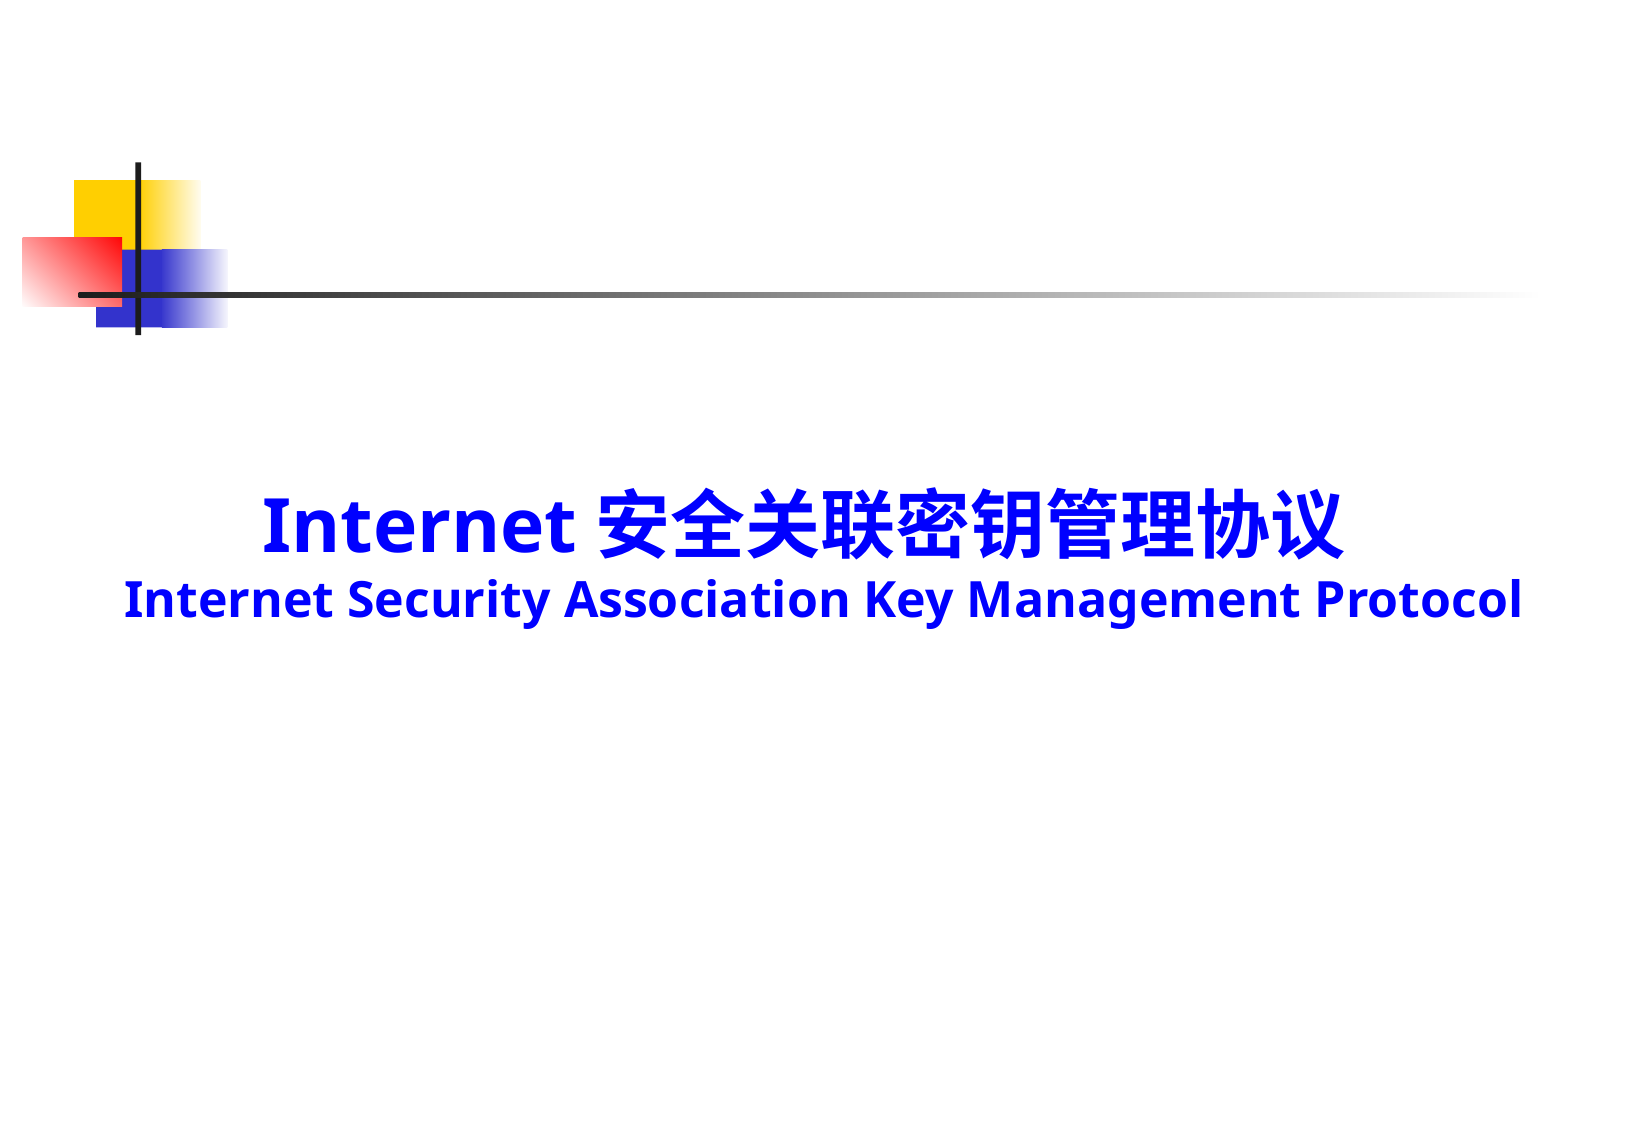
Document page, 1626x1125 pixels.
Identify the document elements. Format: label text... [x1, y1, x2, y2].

title Internet安全关联密钥管理协议 Internet Security Association Key Management Protocol [68, 396, 1557, 635]
